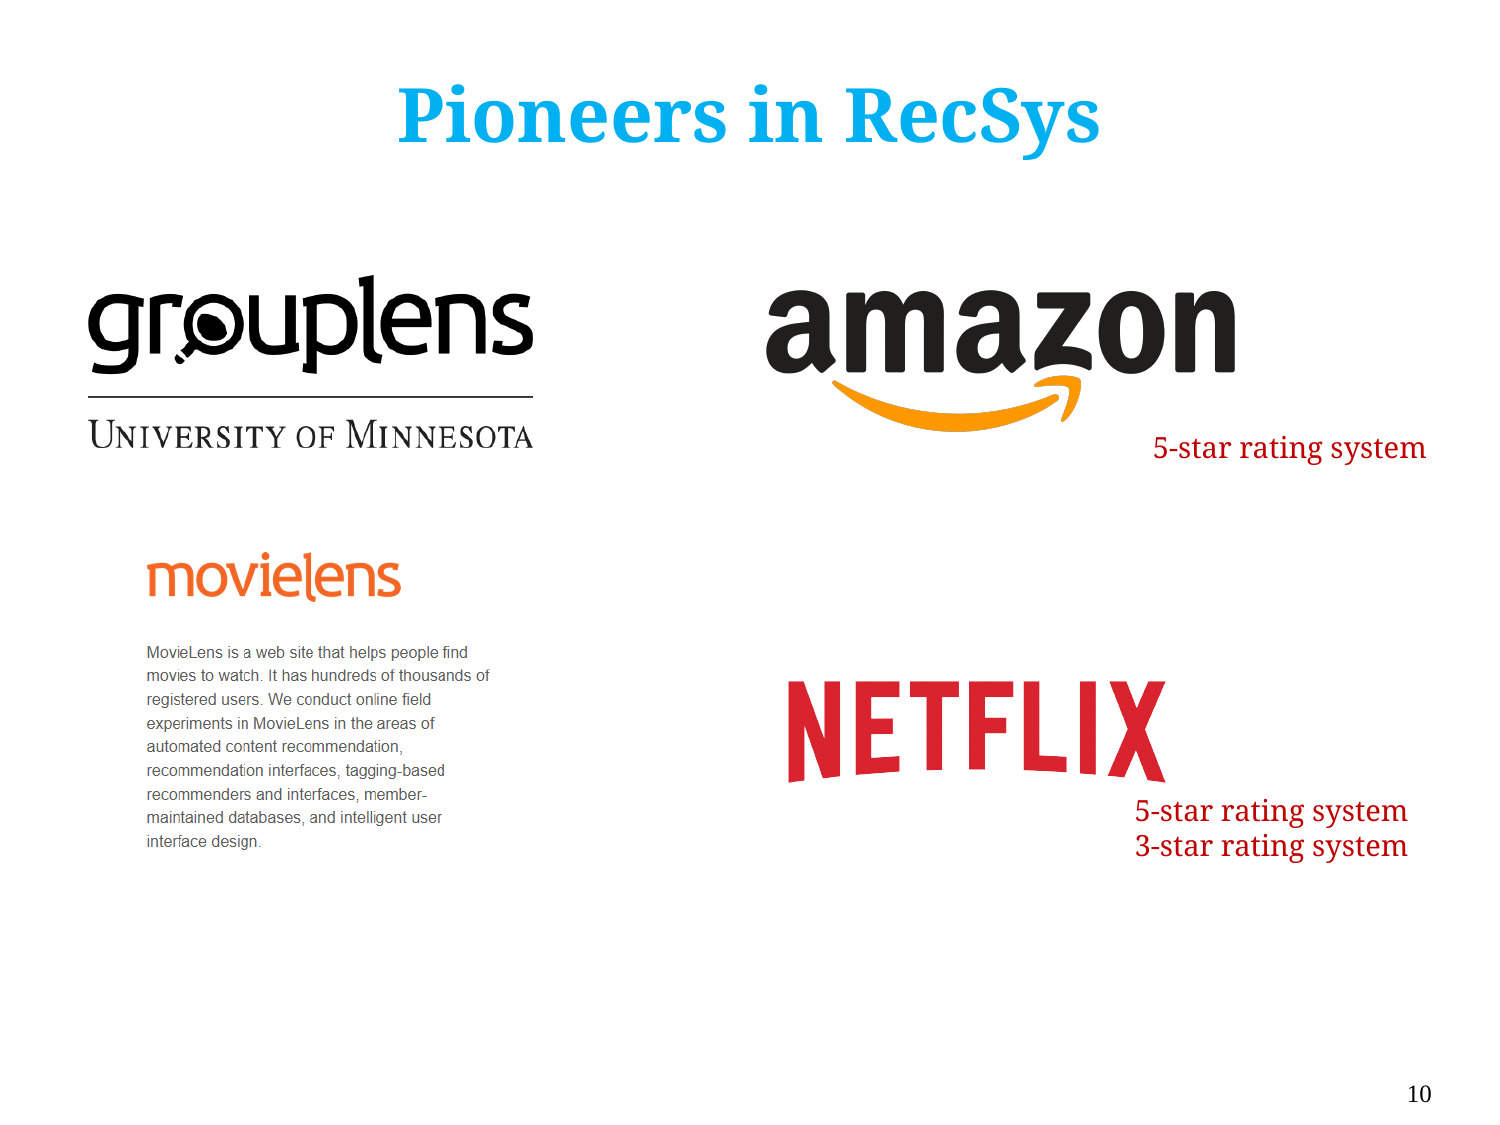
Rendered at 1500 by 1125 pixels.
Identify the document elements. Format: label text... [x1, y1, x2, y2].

title Pioneers in RecSys [112, 37, 1388, 188]
picture [738, 631, 1216, 833]
picture [114, 534, 508, 871]
slide_number 10 [1096, 1070, 1448, 1118]
text_box 5-star rating system 3-star rating system [1119, 785, 1432, 870]
text_box 5-star rating system [1138, 422, 1443, 472]
picture [766, 290, 1236, 433]
picture [88, 274, 533, 448]
